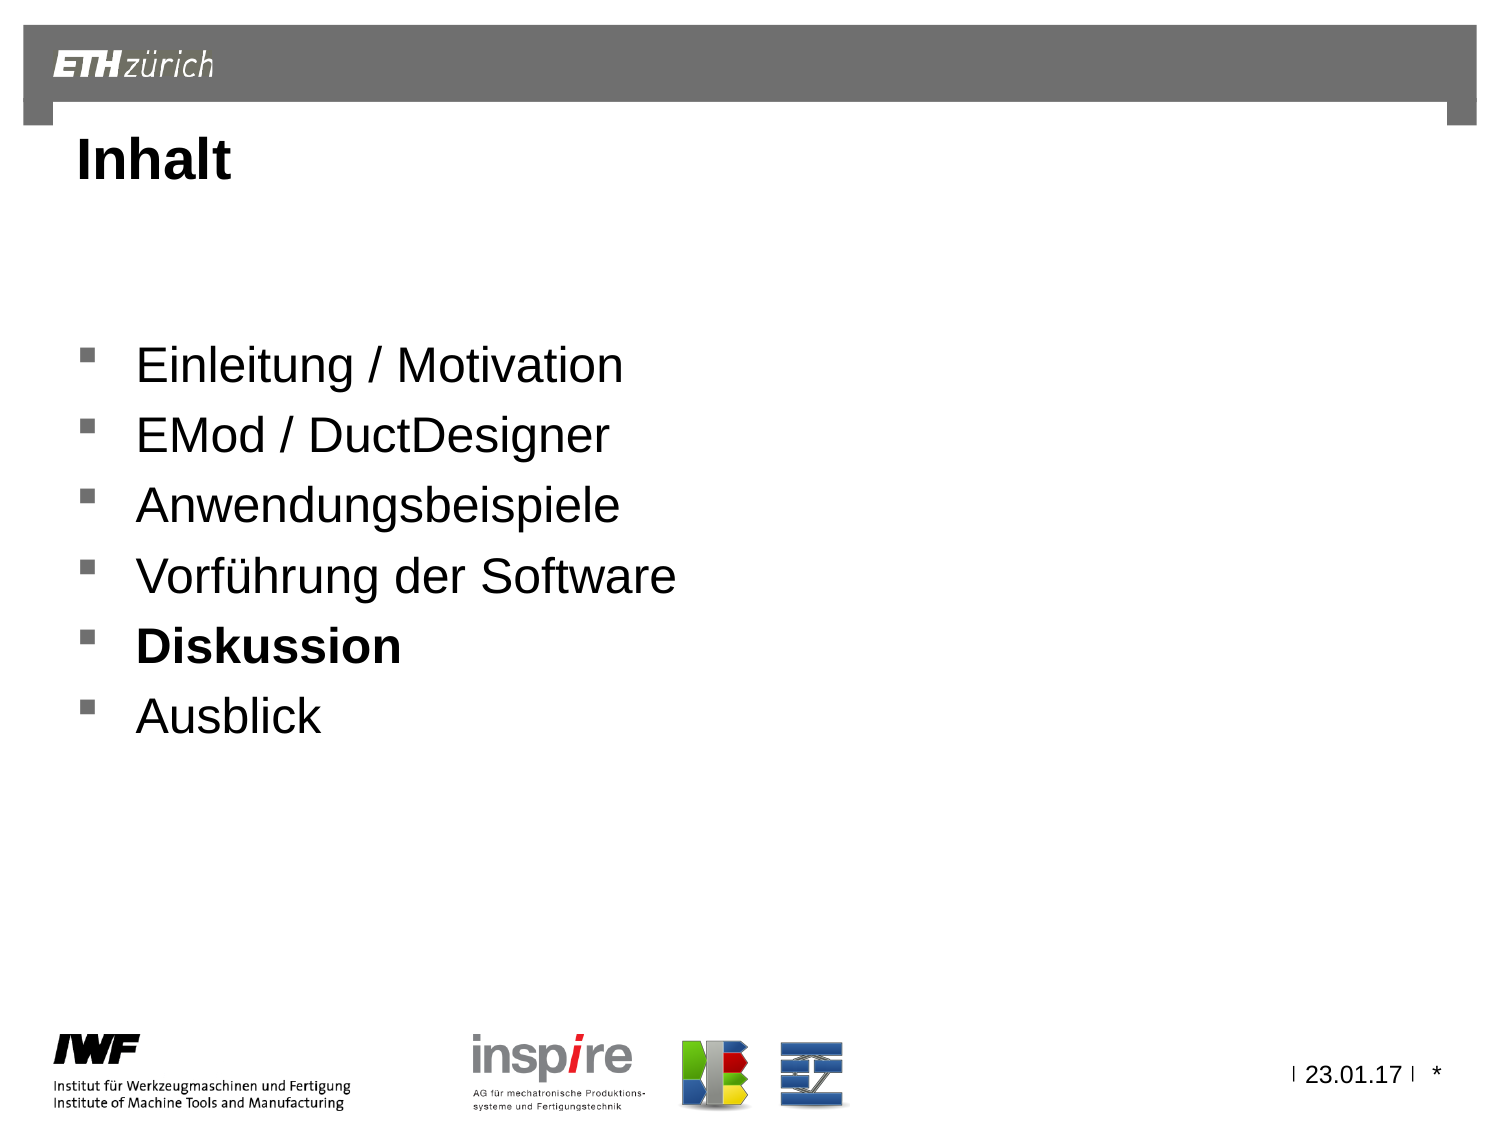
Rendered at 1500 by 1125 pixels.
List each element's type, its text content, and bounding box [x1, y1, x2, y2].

picture [473, 1034, 645, 1111]
picture [773, 1036, 850, 1112]
title Inhalt [53, 101, 1447, 262]
picture [53, 1034, 352, 1111]
slide_number * [1415, 1034, 1459, 1112]
list Einleitung / Motivation EMod / DuctDesigner Anwendungsbeispiele Vorführung der Software Diskussion Ausblick [53, 332, 1447, 1023]
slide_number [1303, 1034, 1405, 1112]
picture [677, 1036, 753, 1112]
